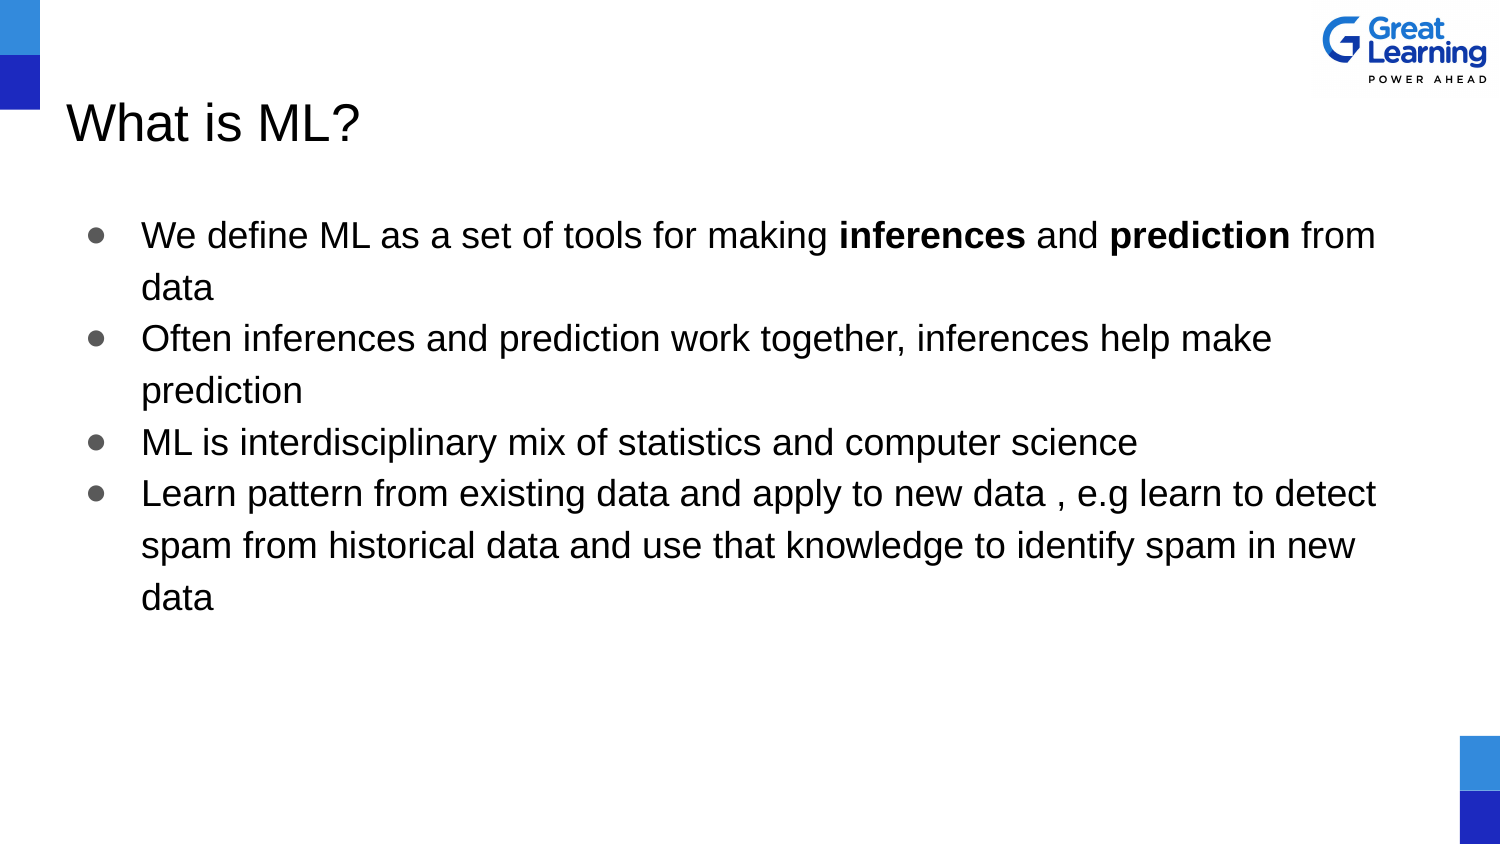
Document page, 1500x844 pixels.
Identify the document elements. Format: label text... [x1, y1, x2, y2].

title What is ML? [51, 72, 1449, 167]
picture [1311, 0, 1499, 98]
list We define ML as a set of tools for making inferences and prediction from data Often inferences and prediction work together, inferences help make prediction ML is interdisciplinary mix of statistics and computer science Learn pattern from existing data and apply to new data , e.g learn to detect spam from historical data and use that knowledge to identify spam in new data [51, 189, 1449, 750]
